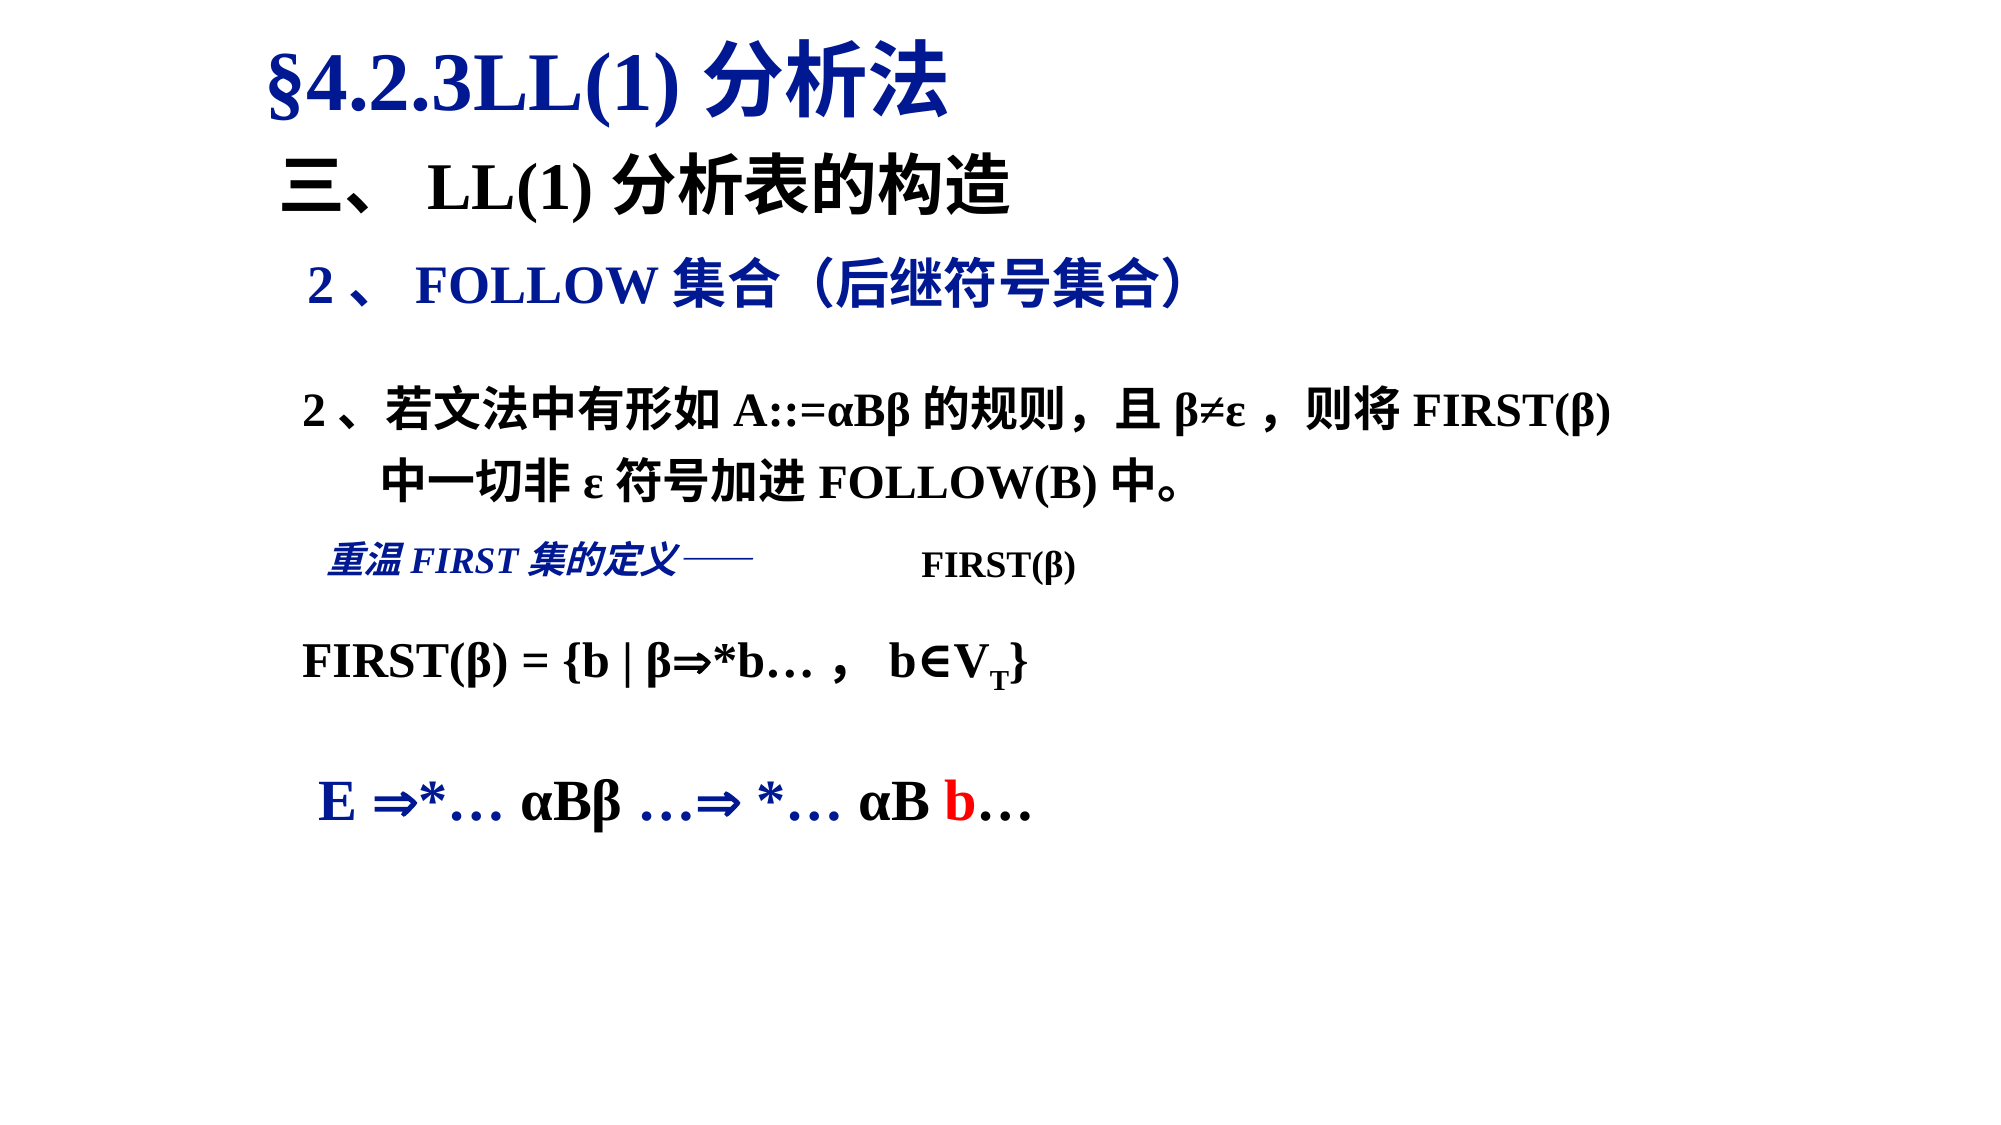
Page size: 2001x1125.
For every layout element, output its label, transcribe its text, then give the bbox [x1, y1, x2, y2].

text_box FIRST(β) [906, 532, 1189, 592]
text_box [272, 453, 1702, 1125]
text_box 2、FOLLOW集合（后继符号集合） [293, 241, 1331, 322]
text_box 重温FIRST集的定义—— [311, 528, 768, 589]
text_box E *… αBβ … *… αB b… [304, 737, 1305, 840]
text_box 2、若文法中有形如A::=αBβ的规则，且β≠ε，则将FIRST(β) 中一切非ε符号加进FOLLOW(B)中。 FIRST(β) = {b | β*b…，b∈VT} [287, 331, 1746, 776]
text_box §4.2.3LL(1)分析法 [249, 0, 1700, 130]
text_box 三、LL(1)分析表的构造 [263, 95, 1026, 230]
